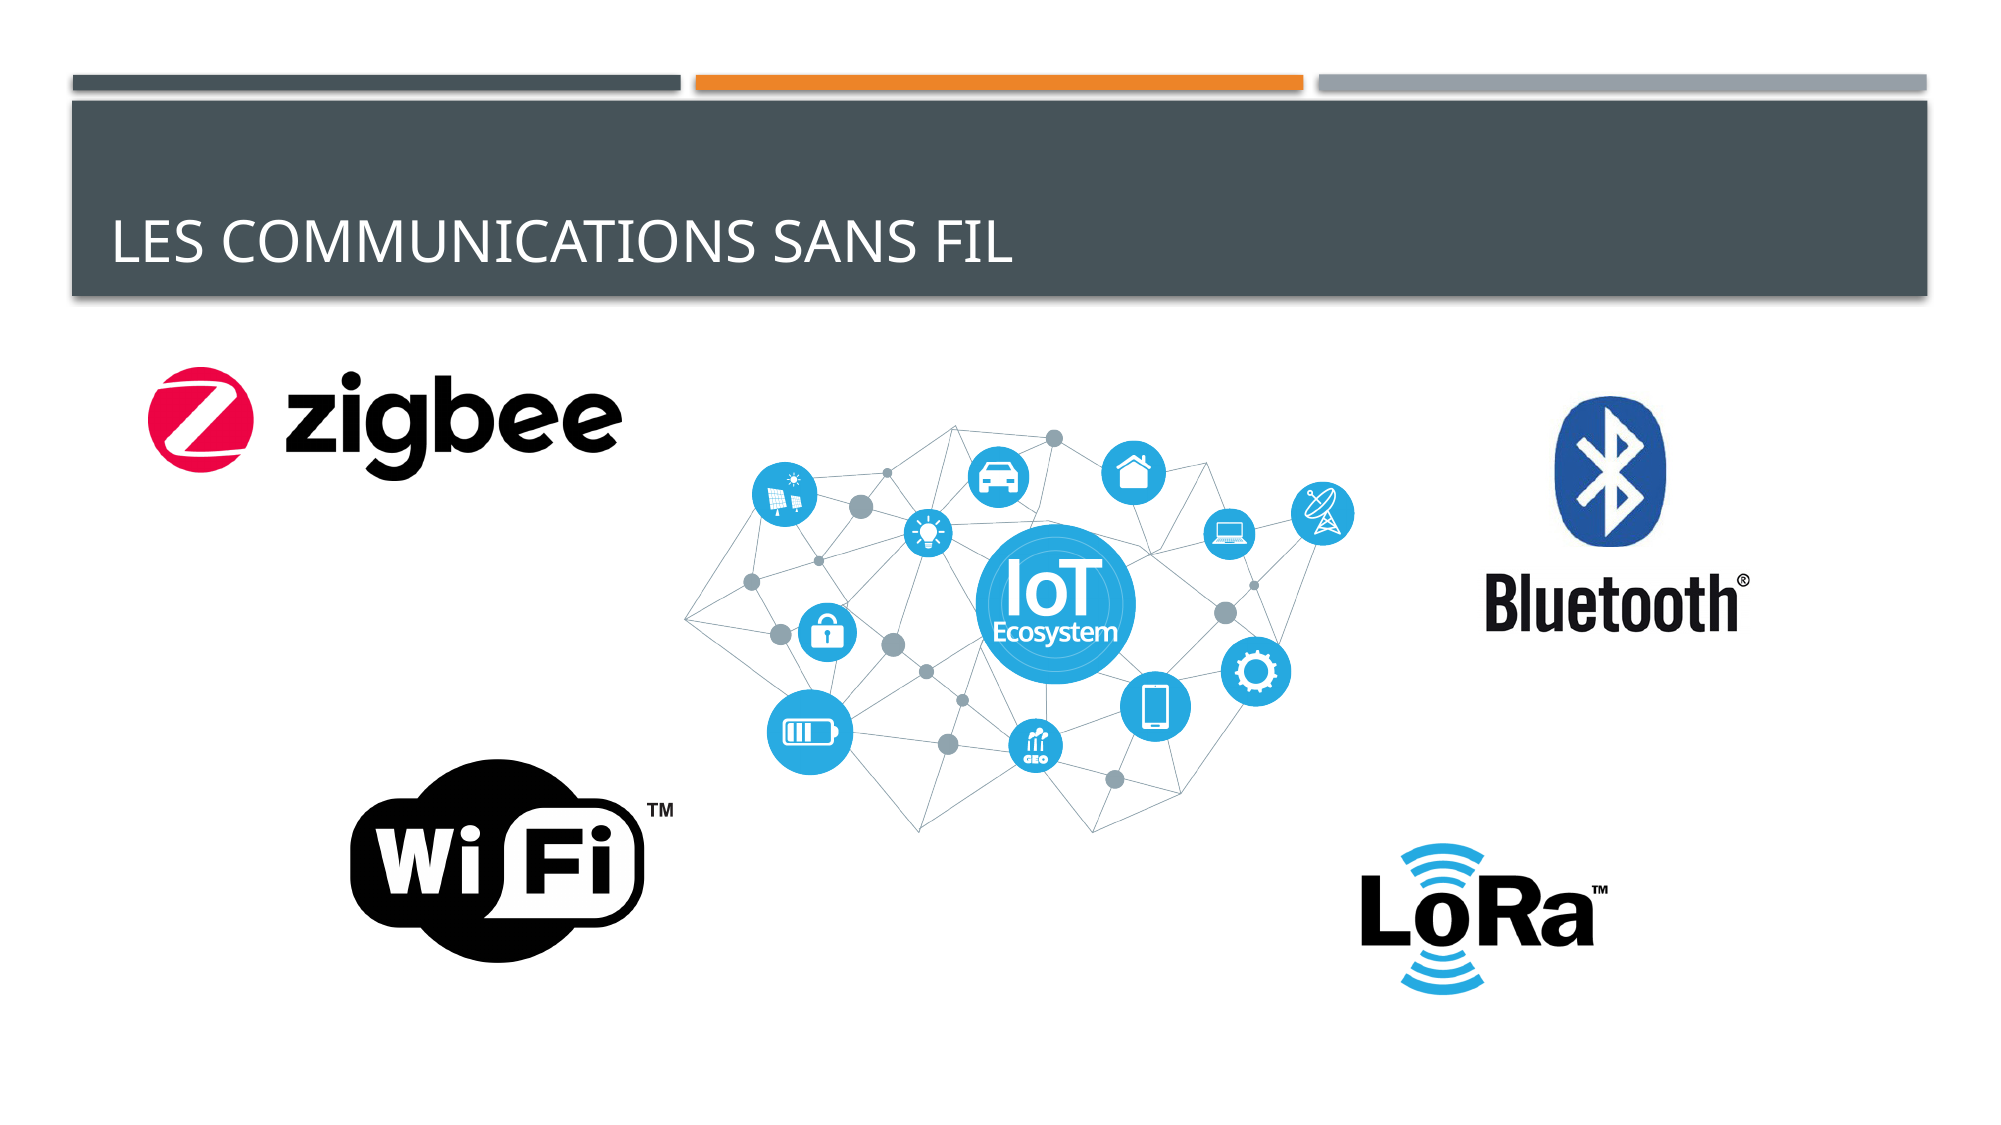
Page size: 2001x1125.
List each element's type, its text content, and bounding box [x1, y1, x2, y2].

picture [1473, 375, 1759, 661]
picture [318, 375, 1684, 1009]
title Les communications sans fil [95, 115, 1905, 282]
picture [148, 366, 622, 482]
